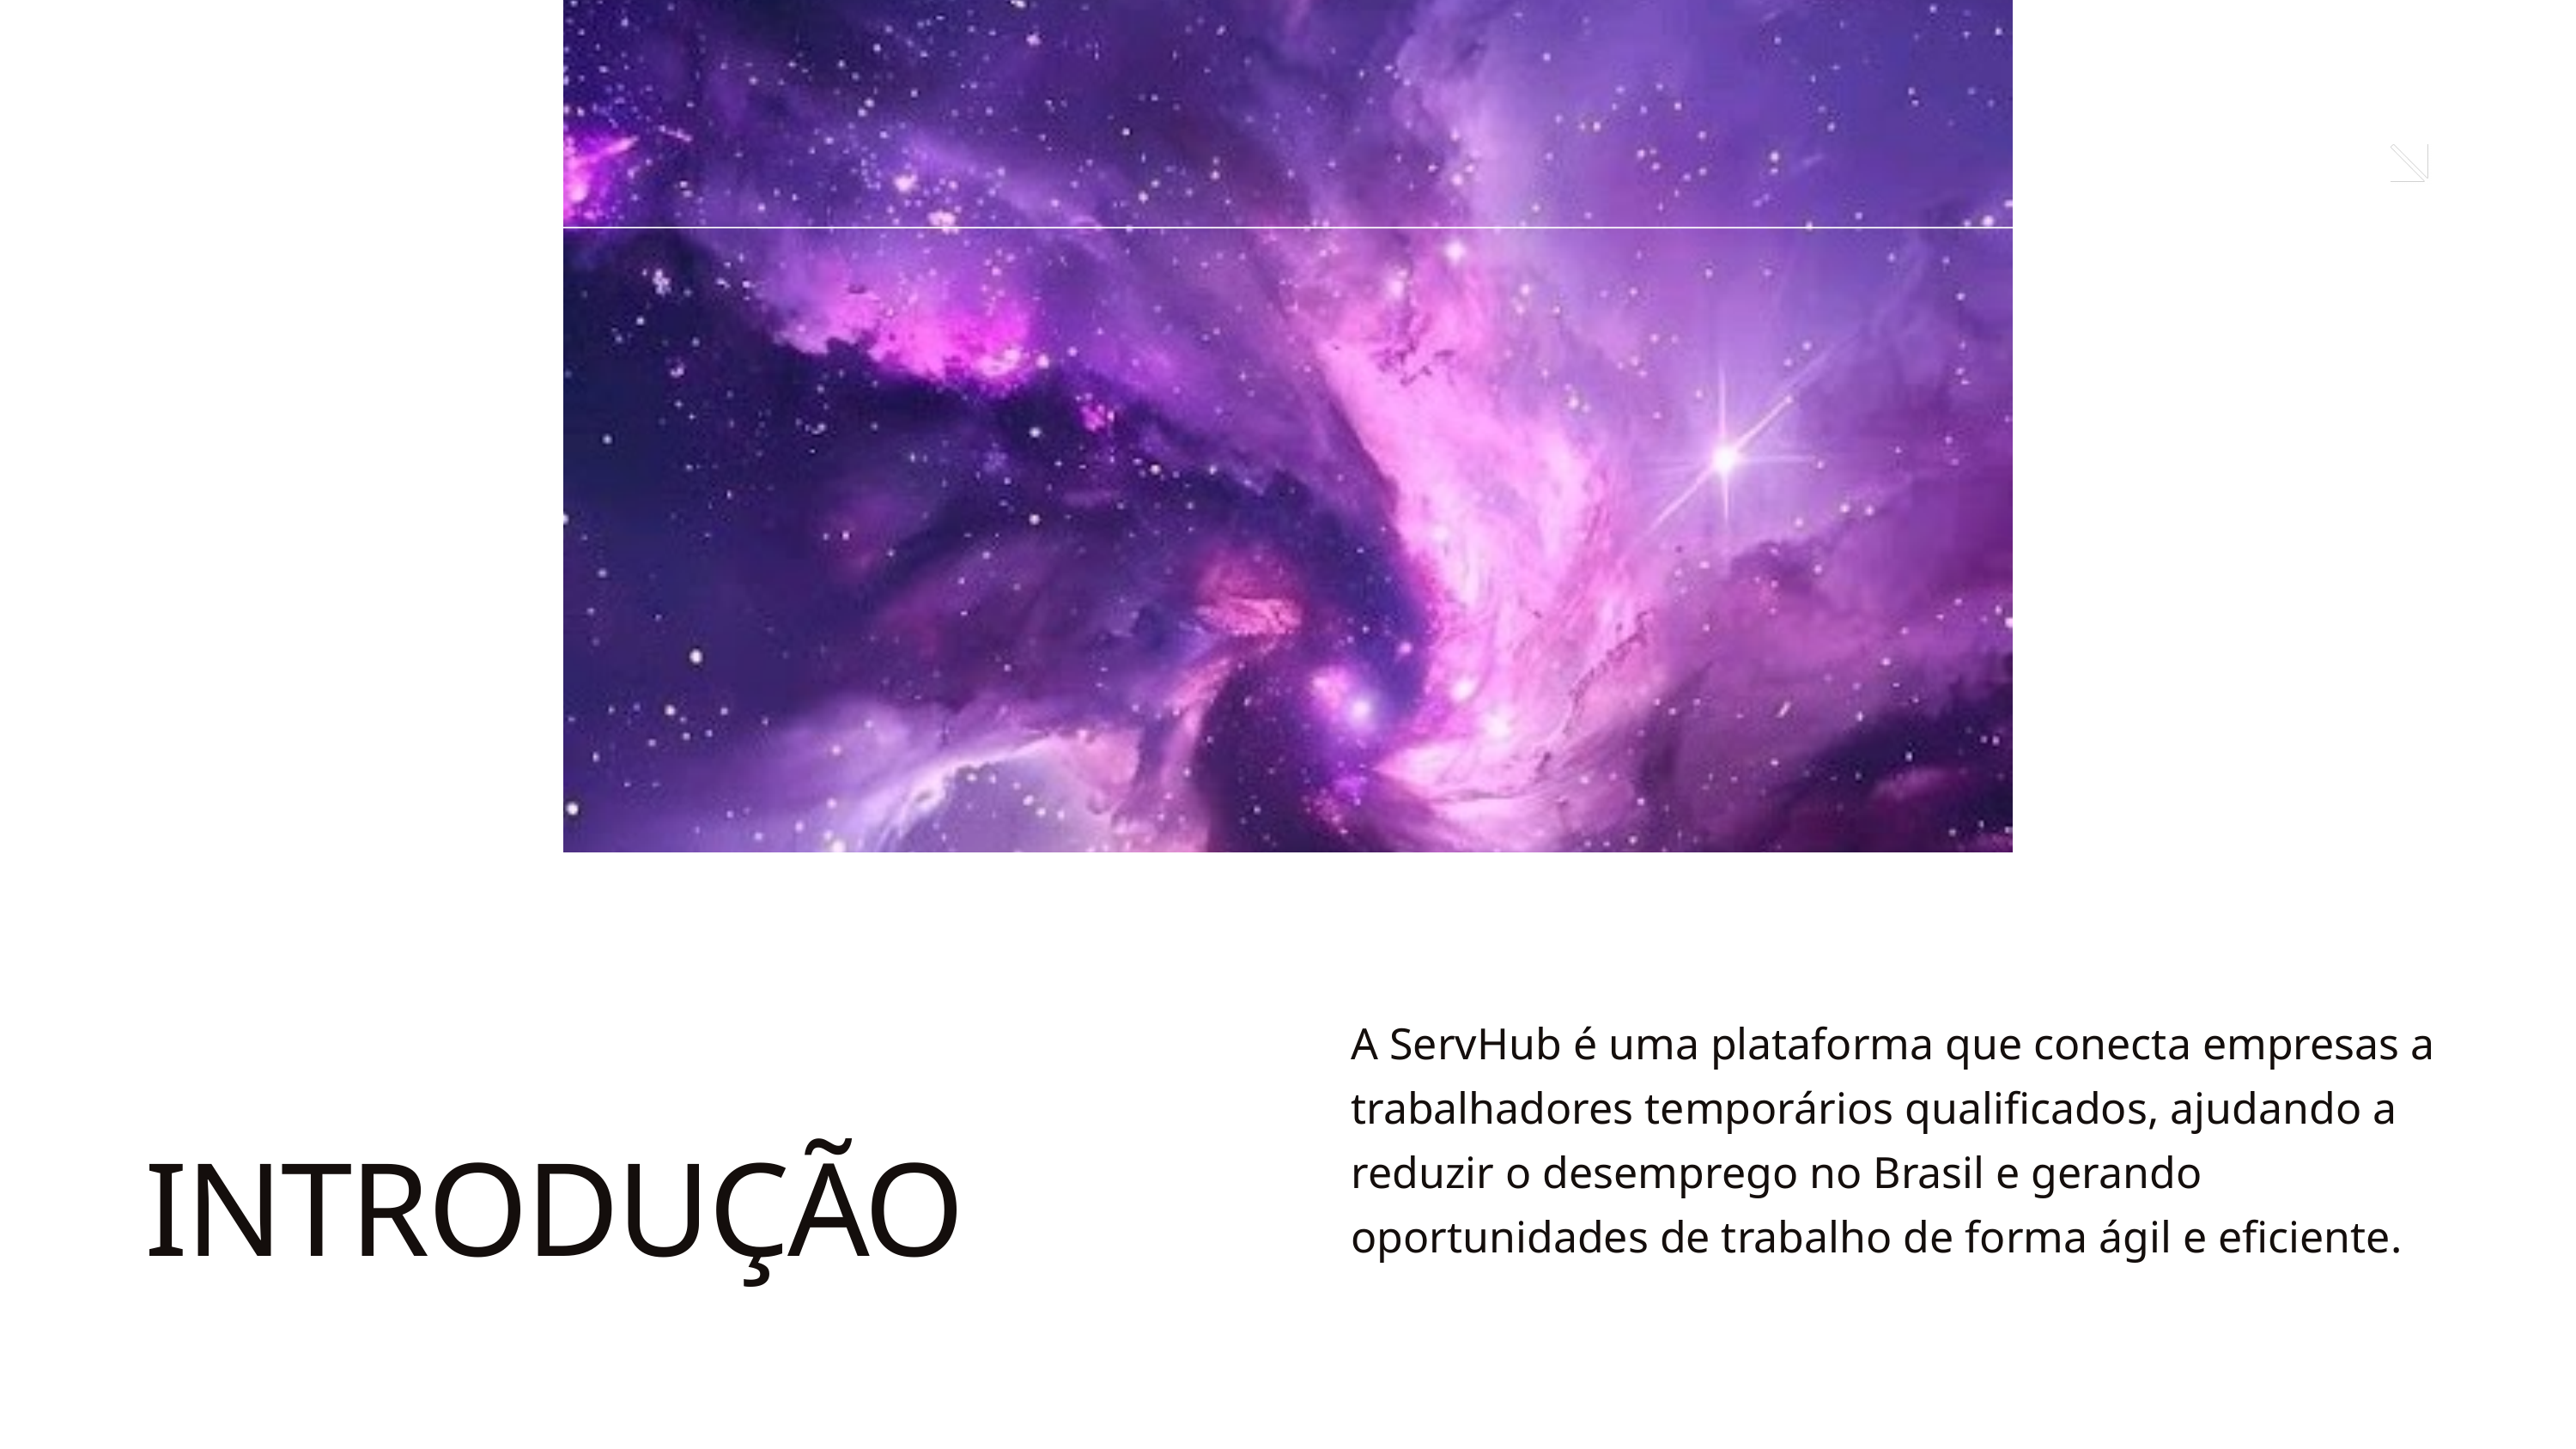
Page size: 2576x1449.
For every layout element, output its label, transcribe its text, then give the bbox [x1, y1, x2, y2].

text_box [0, 0, 2576, 852]
text_box A ServHub é uma plataforma que conecta empresas a trabalhadores temporários qualificados, ajudando a reduzir o desemprego no Brasil e gerando oportunidades de trabalho de forma ágil e eficiente. [1351, 1003, 2503, 1262]
text_box INTRODUÇÃO [144, 1153, 1664, 1282]
